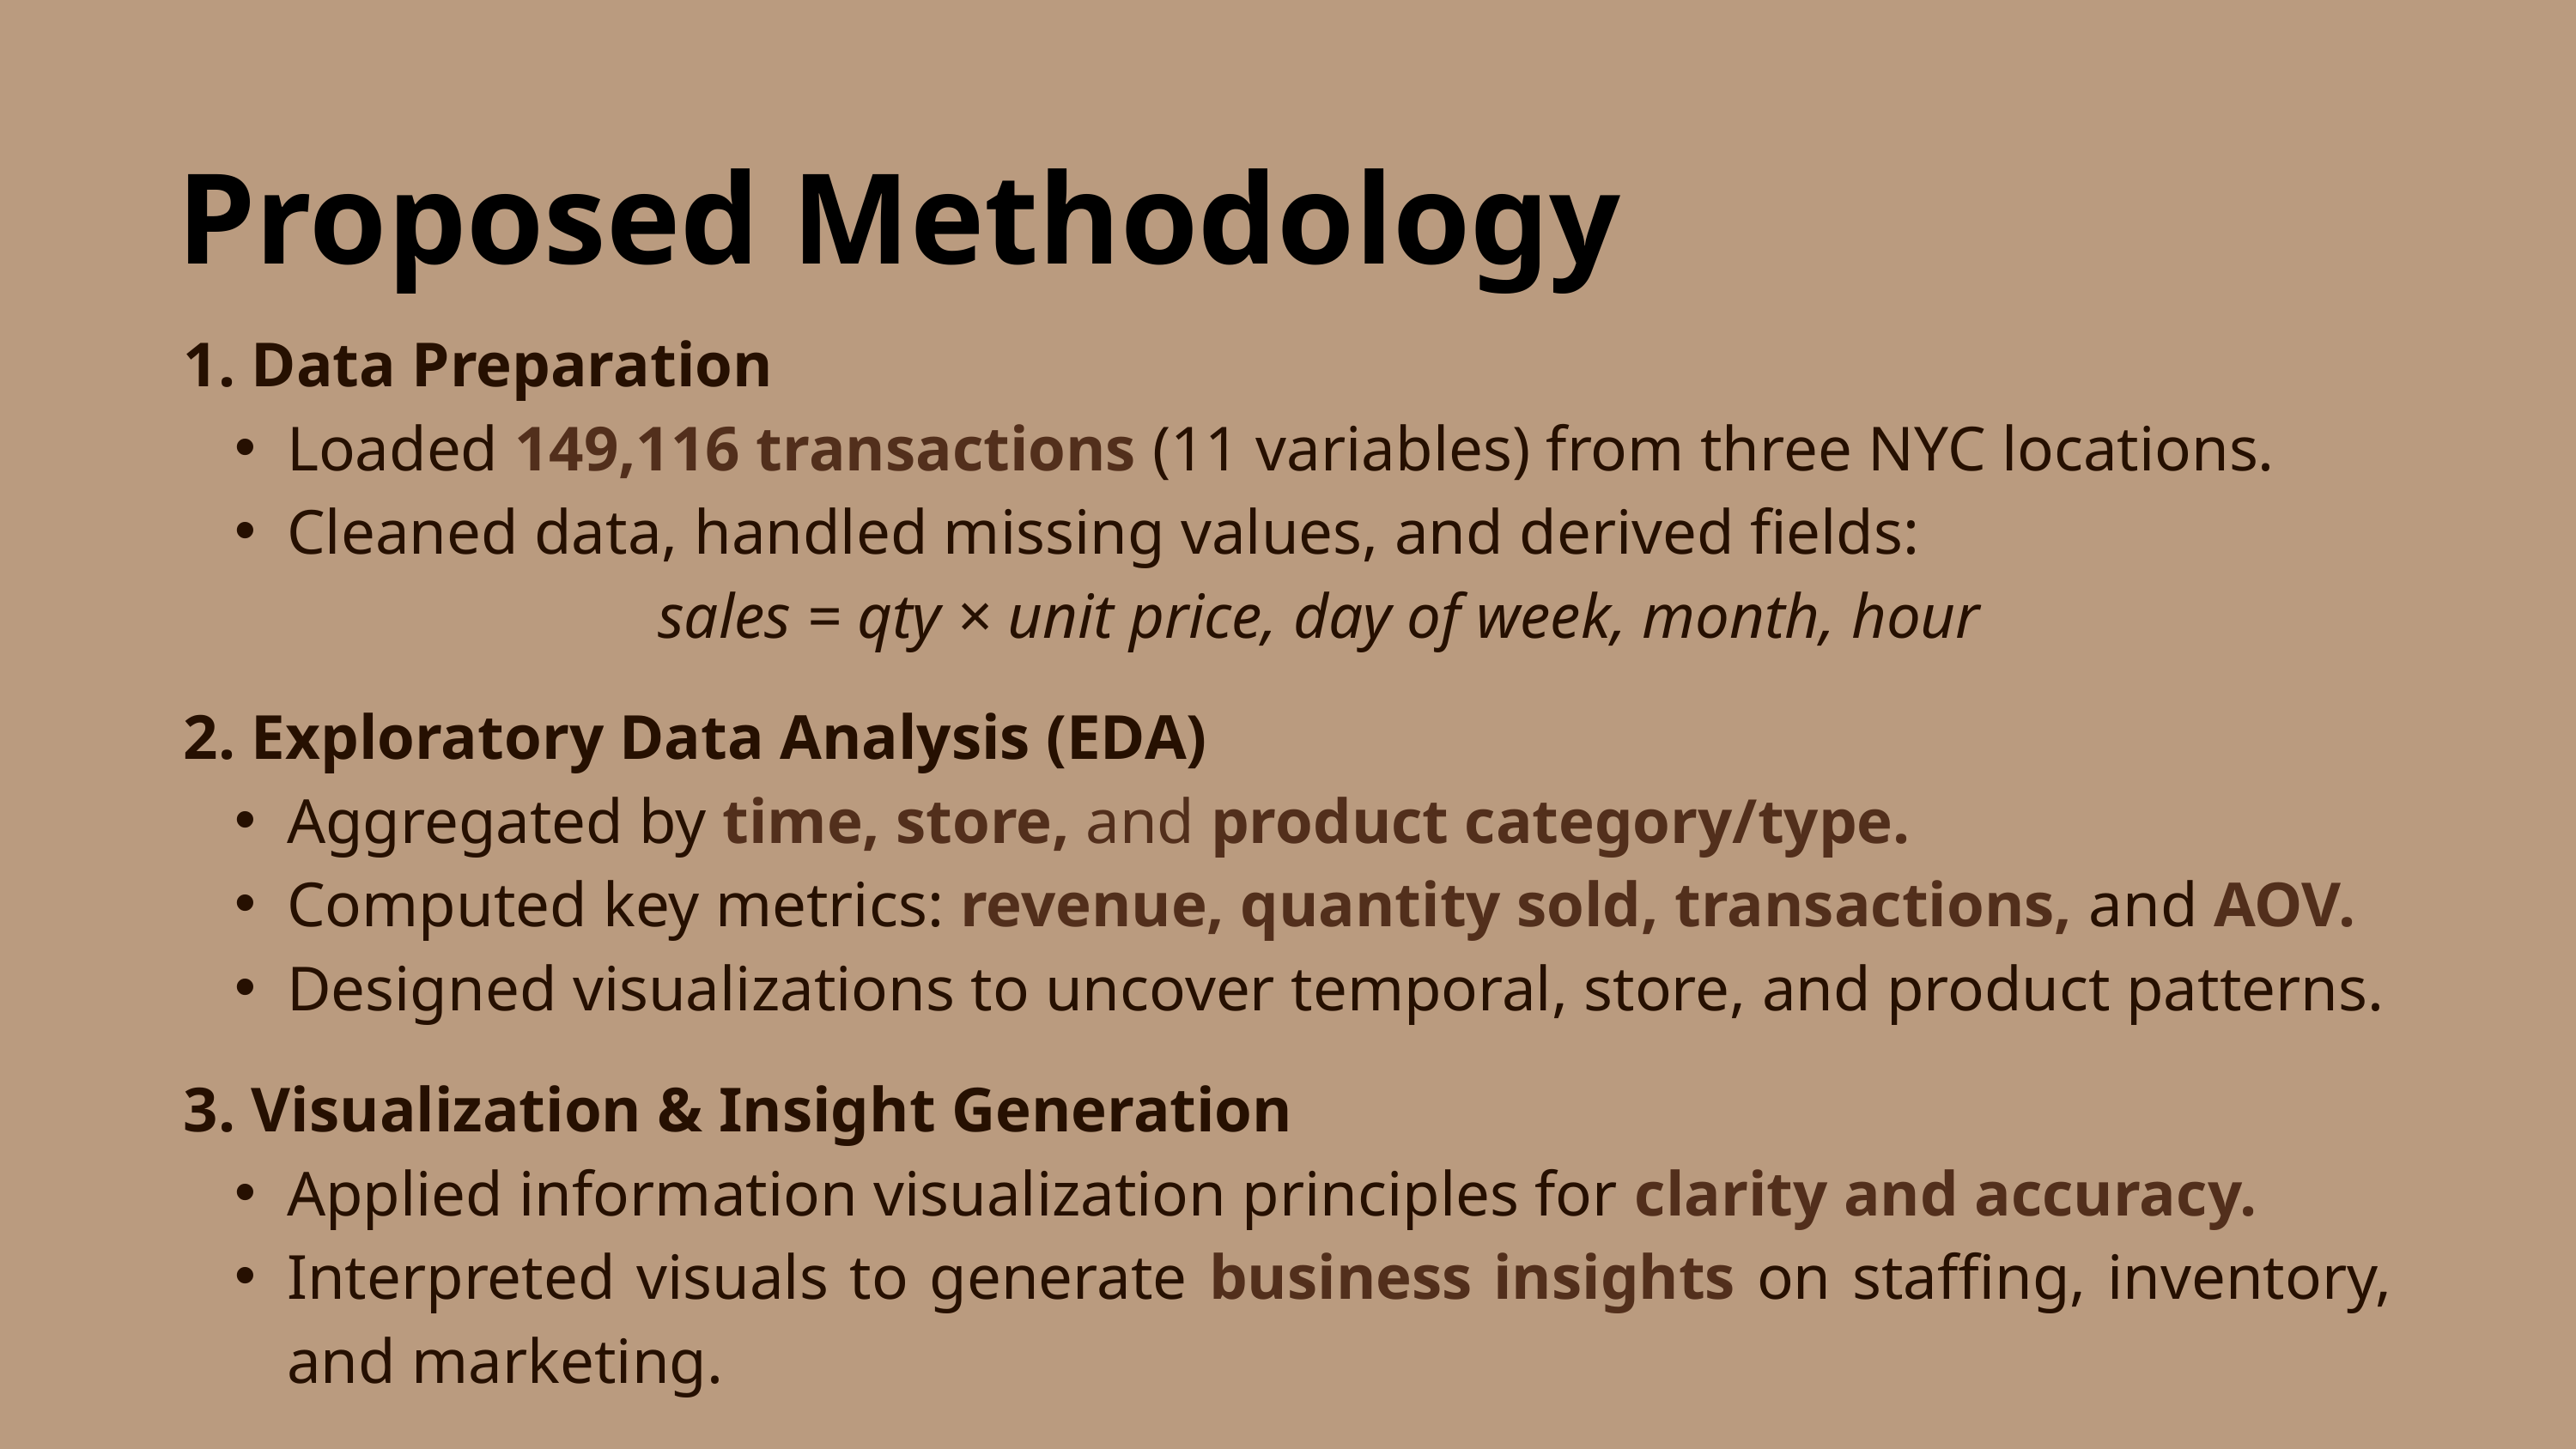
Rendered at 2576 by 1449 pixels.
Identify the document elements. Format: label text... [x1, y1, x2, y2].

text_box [177, 76, 2399, 358]
text_box 1. Data Preparation Loaded 149,116 transactions (11 variables) from three NYC locations. Cleaned data, handled missing values, and derived fields: sales = qty × unit price, day of week, month, hour 2. Exploratory Data Analysis (EDA) Aggregated by time, store, and product category/type. Computed key metrics: revenue, quantity sold, transactions, and AOV. Designed visualizations to uncover temporal, store, and product patterns. 3. Visualization & Insight Generation Applied information visualization principles for clarity and accuracy. Interpreted visuals to generate business insights on staffing, inventory, and marketing. [183, 367, 2393, 1396]
